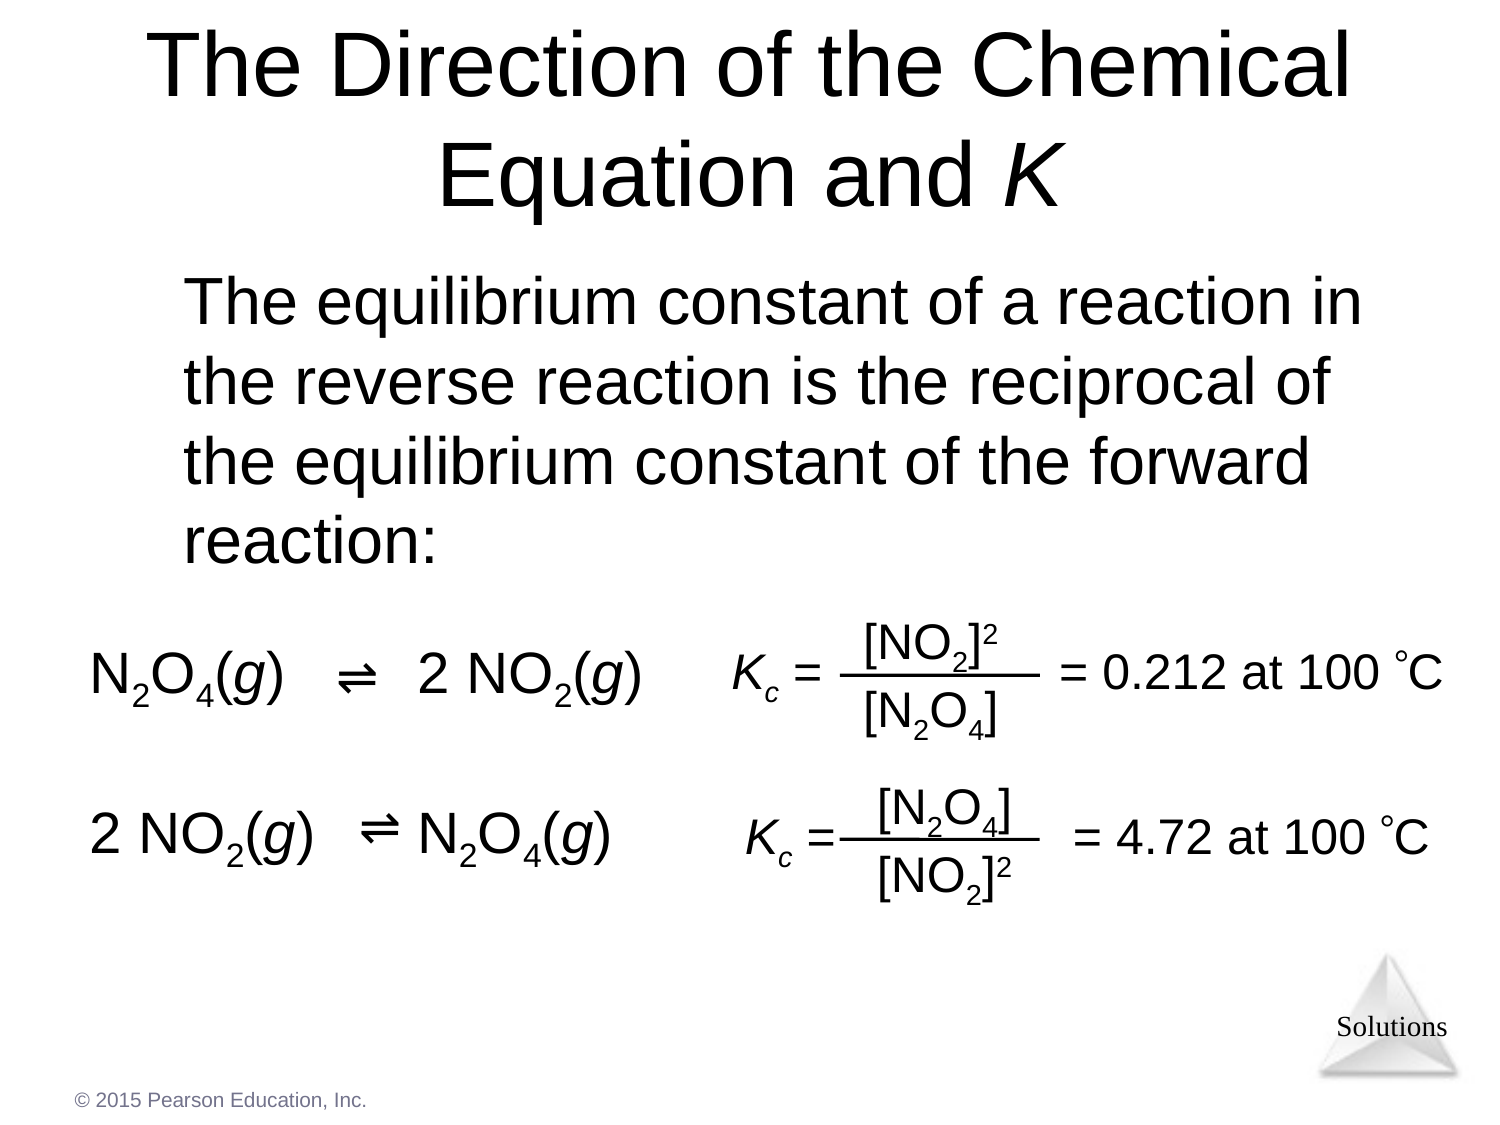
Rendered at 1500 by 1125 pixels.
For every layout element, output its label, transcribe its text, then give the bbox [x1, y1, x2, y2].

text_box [74, 627, 663, 714]
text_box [700, 602, 1475, 738]
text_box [714, 766, 1461, 903]
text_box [74, 787, 601, 873]
title The Direction of the Chemical Equation and K [0, 1, 1500, 227]
picture [1275, 899, 1500, 1125]
list The equilibrium constant of a reaction in the reverse reaction is the reciprocal of the equilibrium constant of the forward reaction: [112, 249, 1388, 600]
